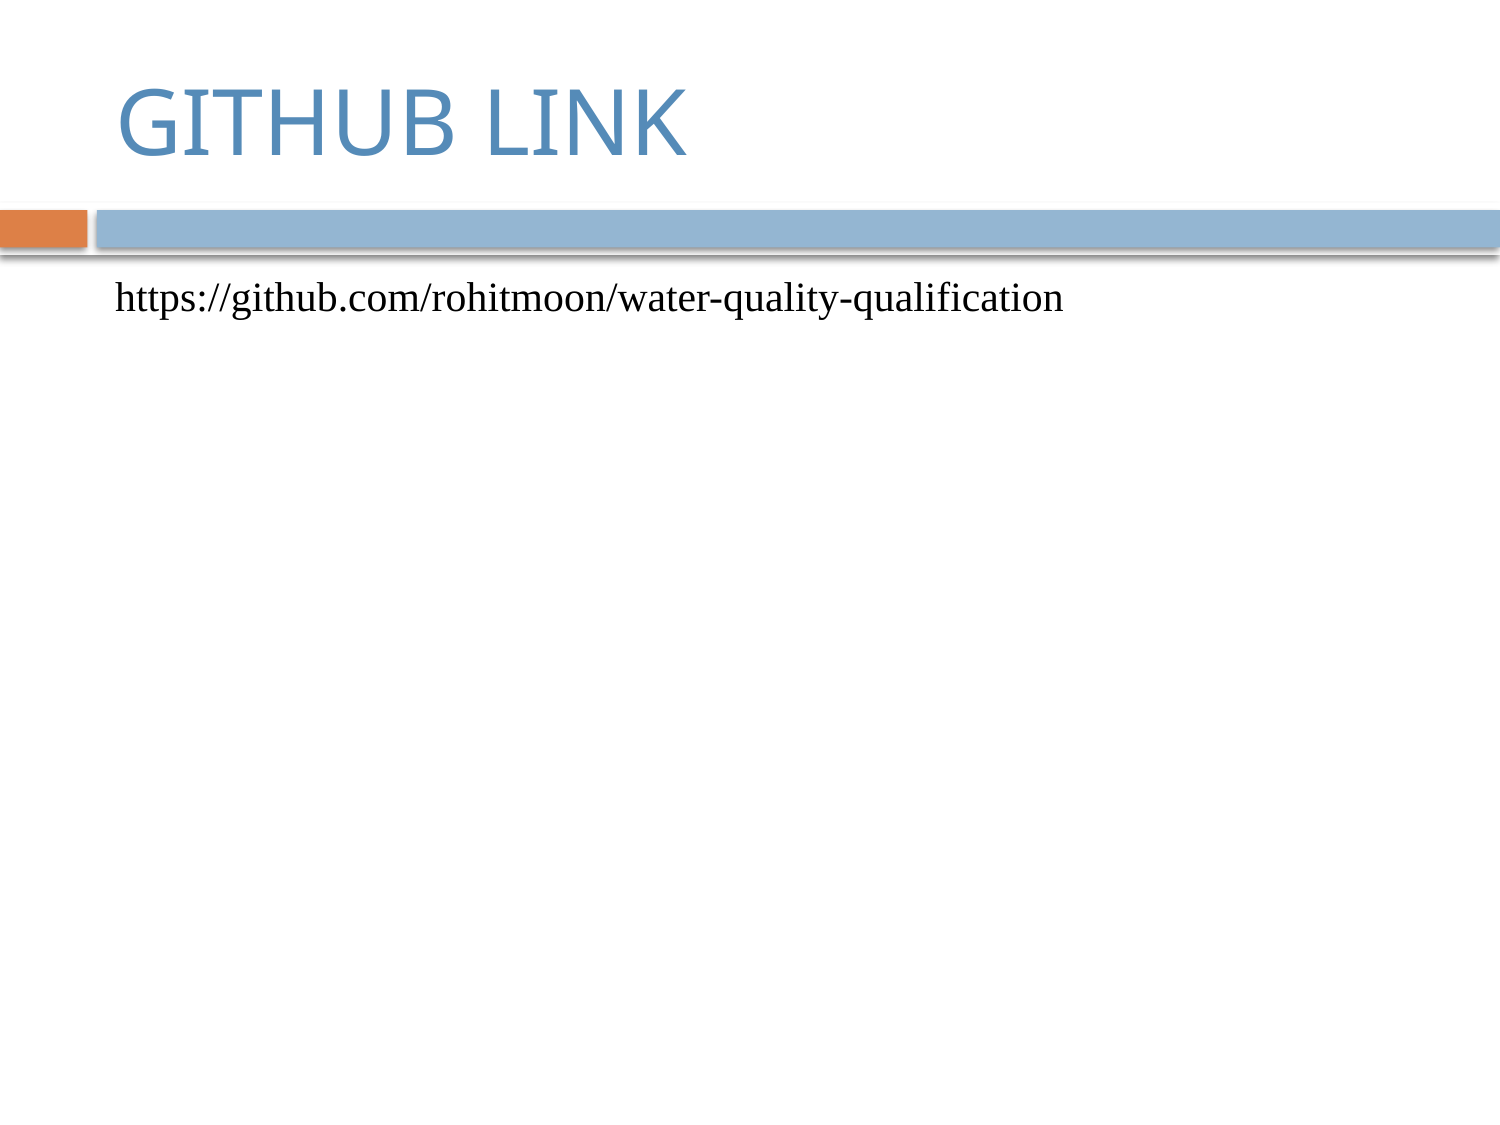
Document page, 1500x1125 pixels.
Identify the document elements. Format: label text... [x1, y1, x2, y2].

list https://github.com/rohitmoon/water-quality-qualification [100, 262, 1438, 1000]
title GITHUB LINK [100, 37, 1438, 200]
